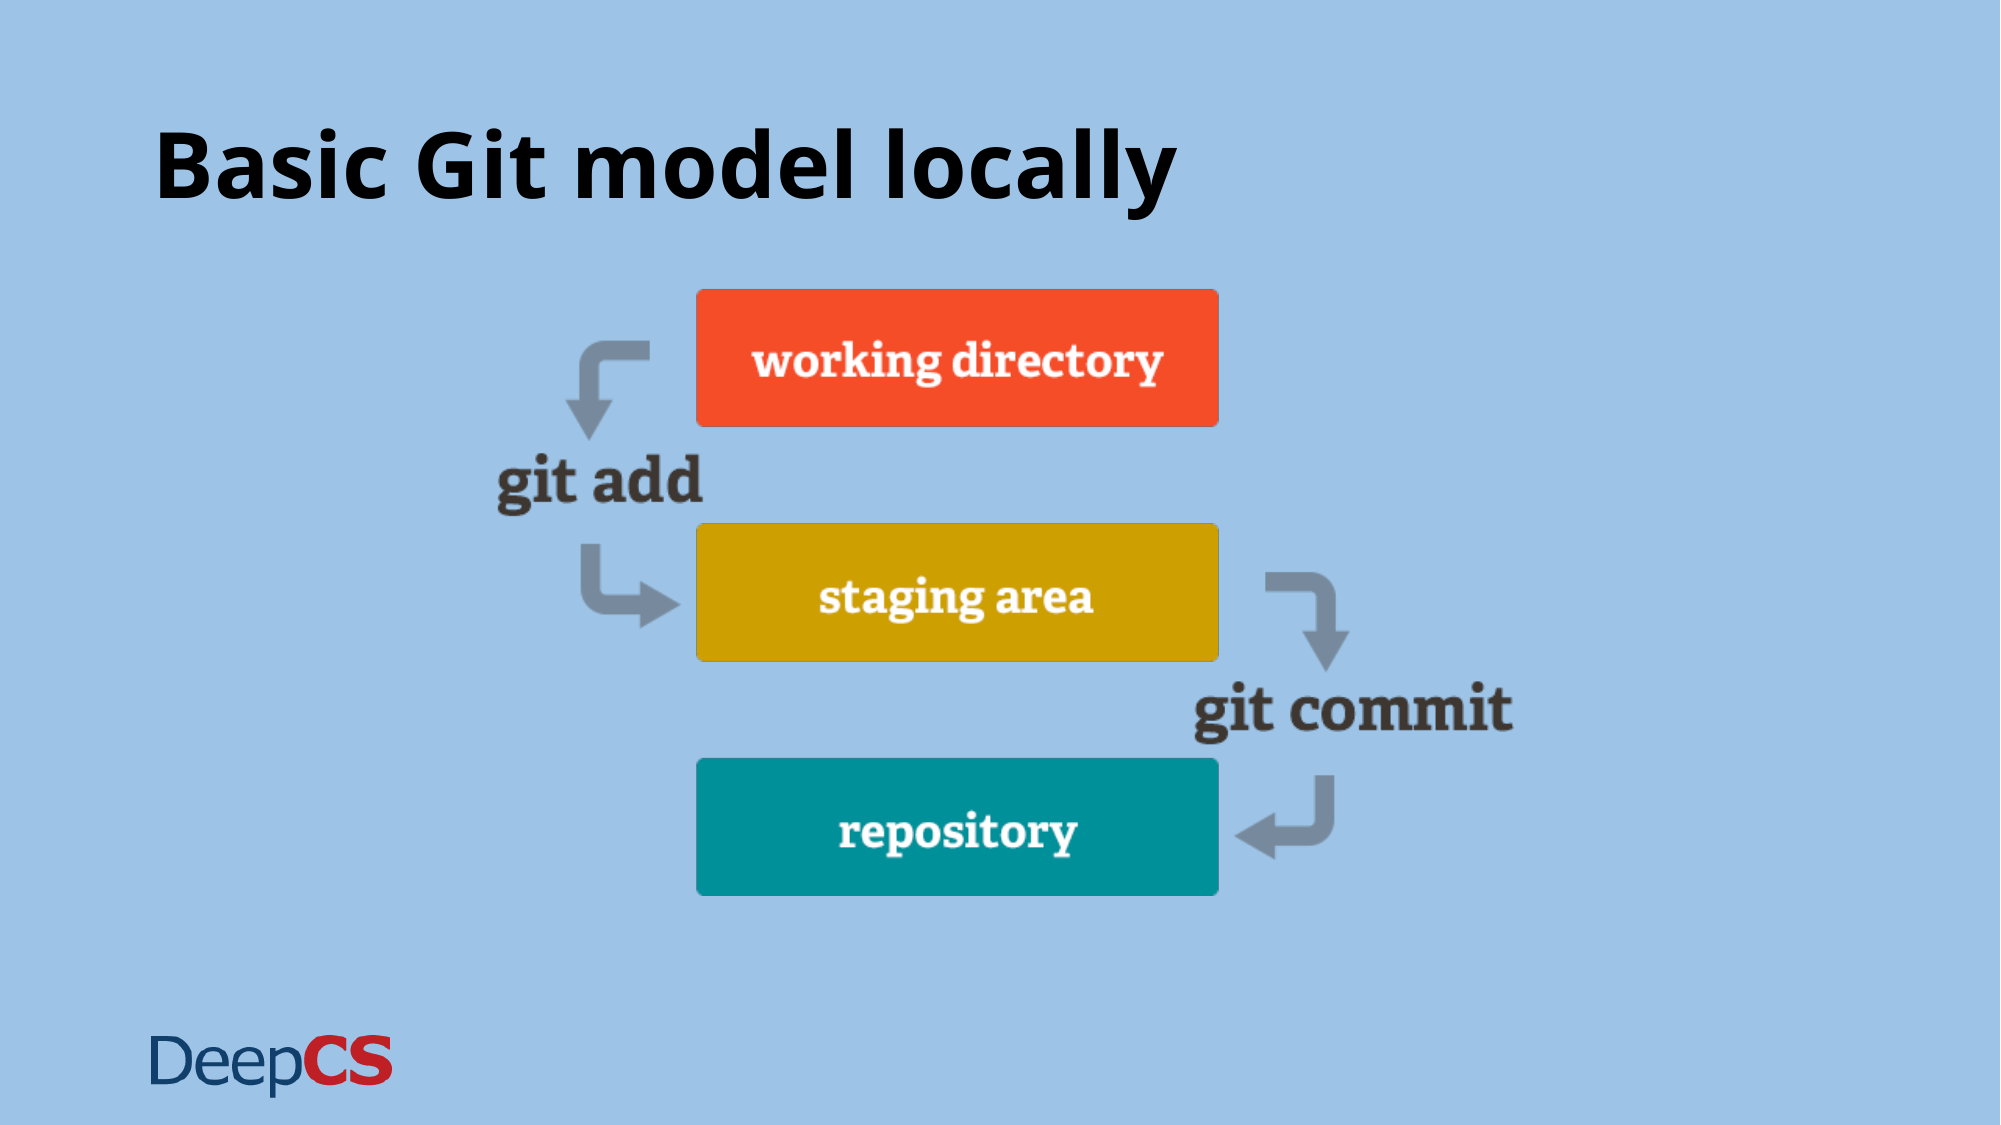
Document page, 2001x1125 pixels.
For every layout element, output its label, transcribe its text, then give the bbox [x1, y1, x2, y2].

picture [137, 1022, 398, 1109]
title Basic Git model locally [137, 59, 1863, 278]
picture [463, 277, 1536, 897]
